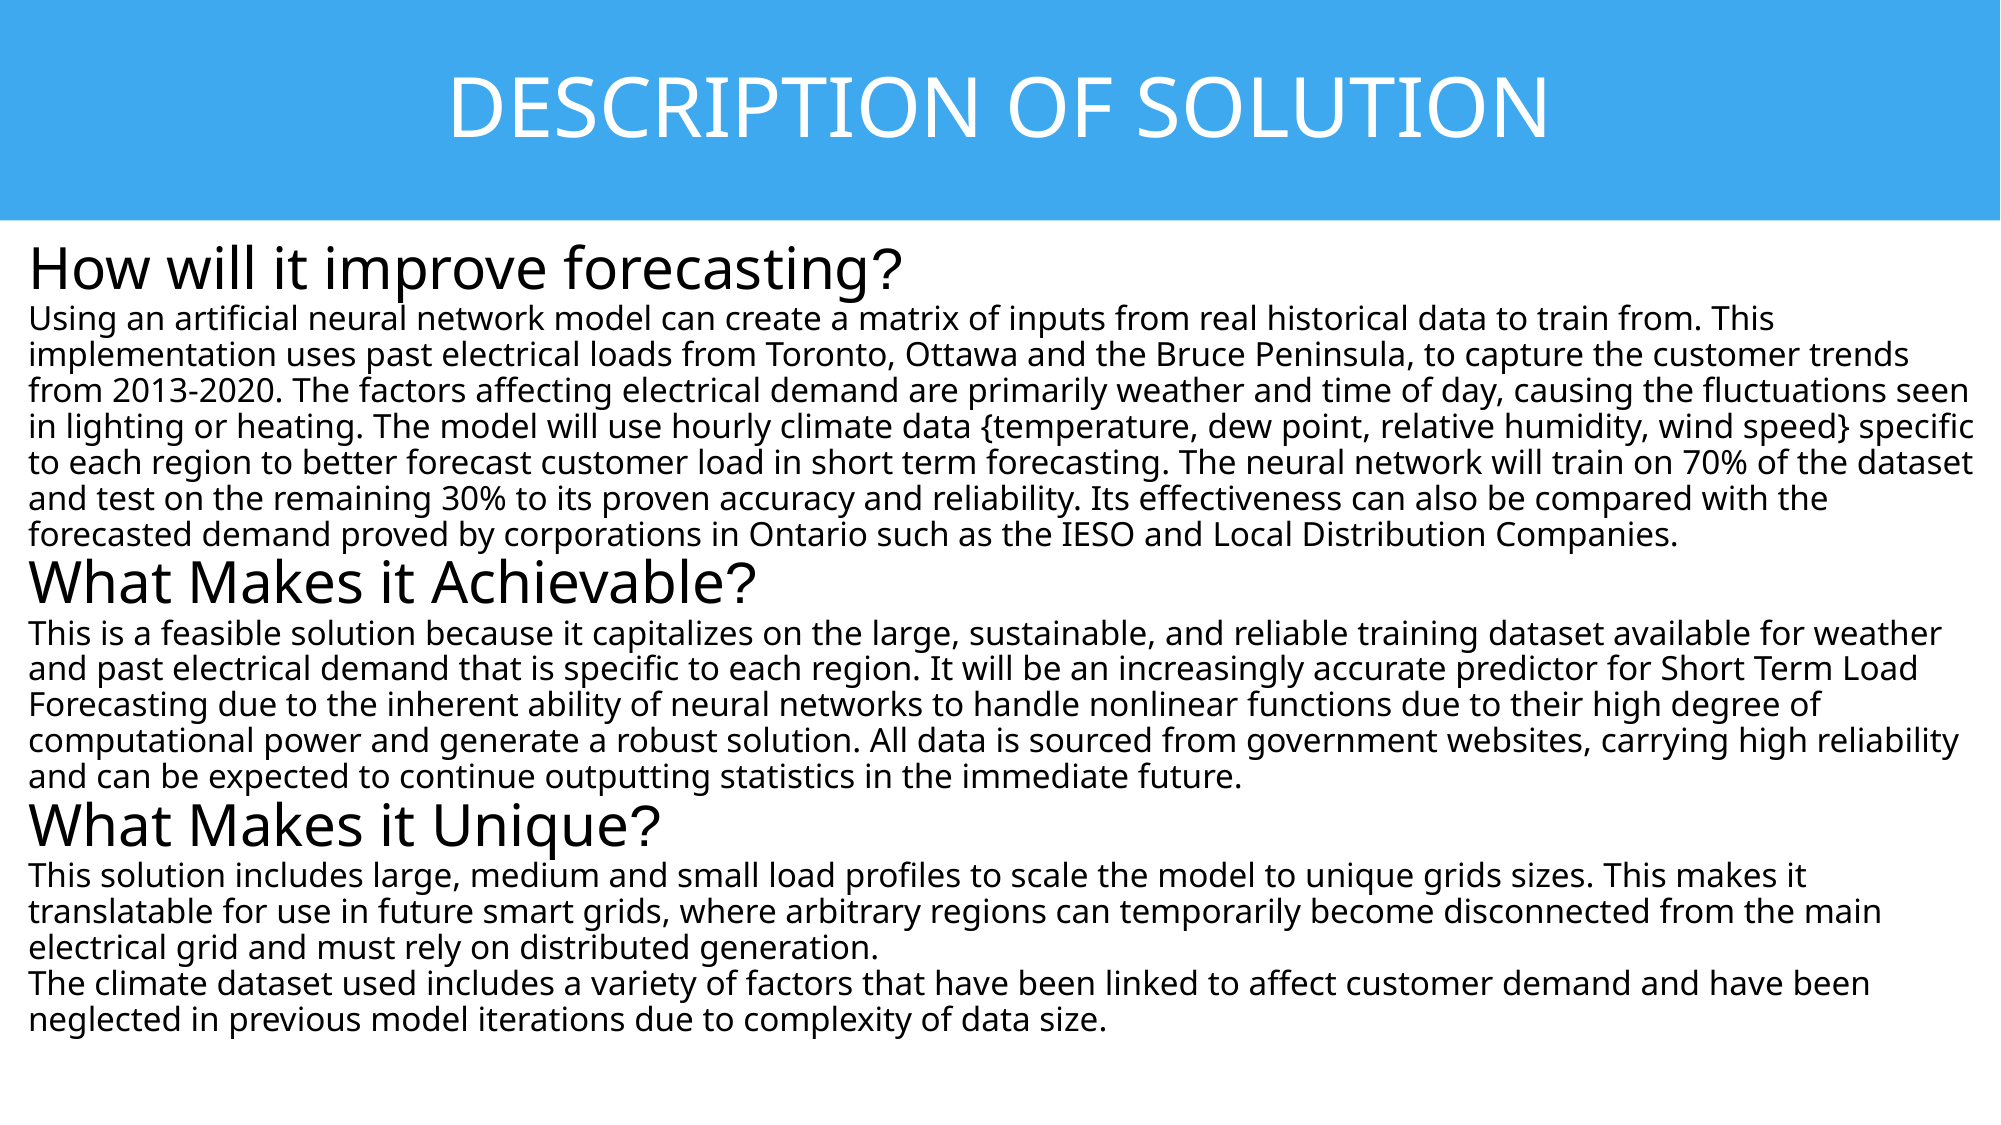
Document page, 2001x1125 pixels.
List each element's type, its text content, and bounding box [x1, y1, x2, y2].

title DESCRIPTION OF SOLUTION [0, 0, 2000, 221]
list How will it improve forecasting? Using an artificial neural network model can create a matrix of inputs from real historical data to train from. This implementation uses past electrical loads from Toronto, Ottawa and the Bruce Peninsula, to capture the customer trends from 2013-2020. The factors affecting electrical demand are primarily weather and time of day, causing the fluctuations seen in lighting or heating. The model will use hourly climate data {temperature, dew point, relative humidity, wind speed} specific to each region to better forecast customer load in short term forecasting. The neural network will train on 70% of the dataset and test on the remaining 30% to its proven accuracy and reliability. Its effectiveness can also be compared with the forecasted demand proved by corporations in Ontario such as the IESO and Local Distribution Companies. What Makes it Achievable? This is a feasible solution because it capitalizes on the large, sustainable, and reliable training dataset available for weather and past electrical demand that is specific to each region. It will be an increasingly accurate predictor for Short Term Load Forecasting due to the inherent ability of neural networks to handle nonlinear functions due to their high degree of computational power and generate a robust solution. All data is sourced from government websites, carrying high reliability and can be expected to continue outputting statistics in the immediate future. What Makes it Unique? This solution includes large, medium and small load profiles to scale the model to unique grids sizes. This makes it translatable for use in future smart grids, where arbitrary regions can temporarily become disconnected from the main electrical grid and must rely on distributed generation. The climate dataset used includes a variety of factors that have been linked to affect customer demand and have been neglected in previous model iterations due to complexity of data size. [13, 231, 2000, 1100]
